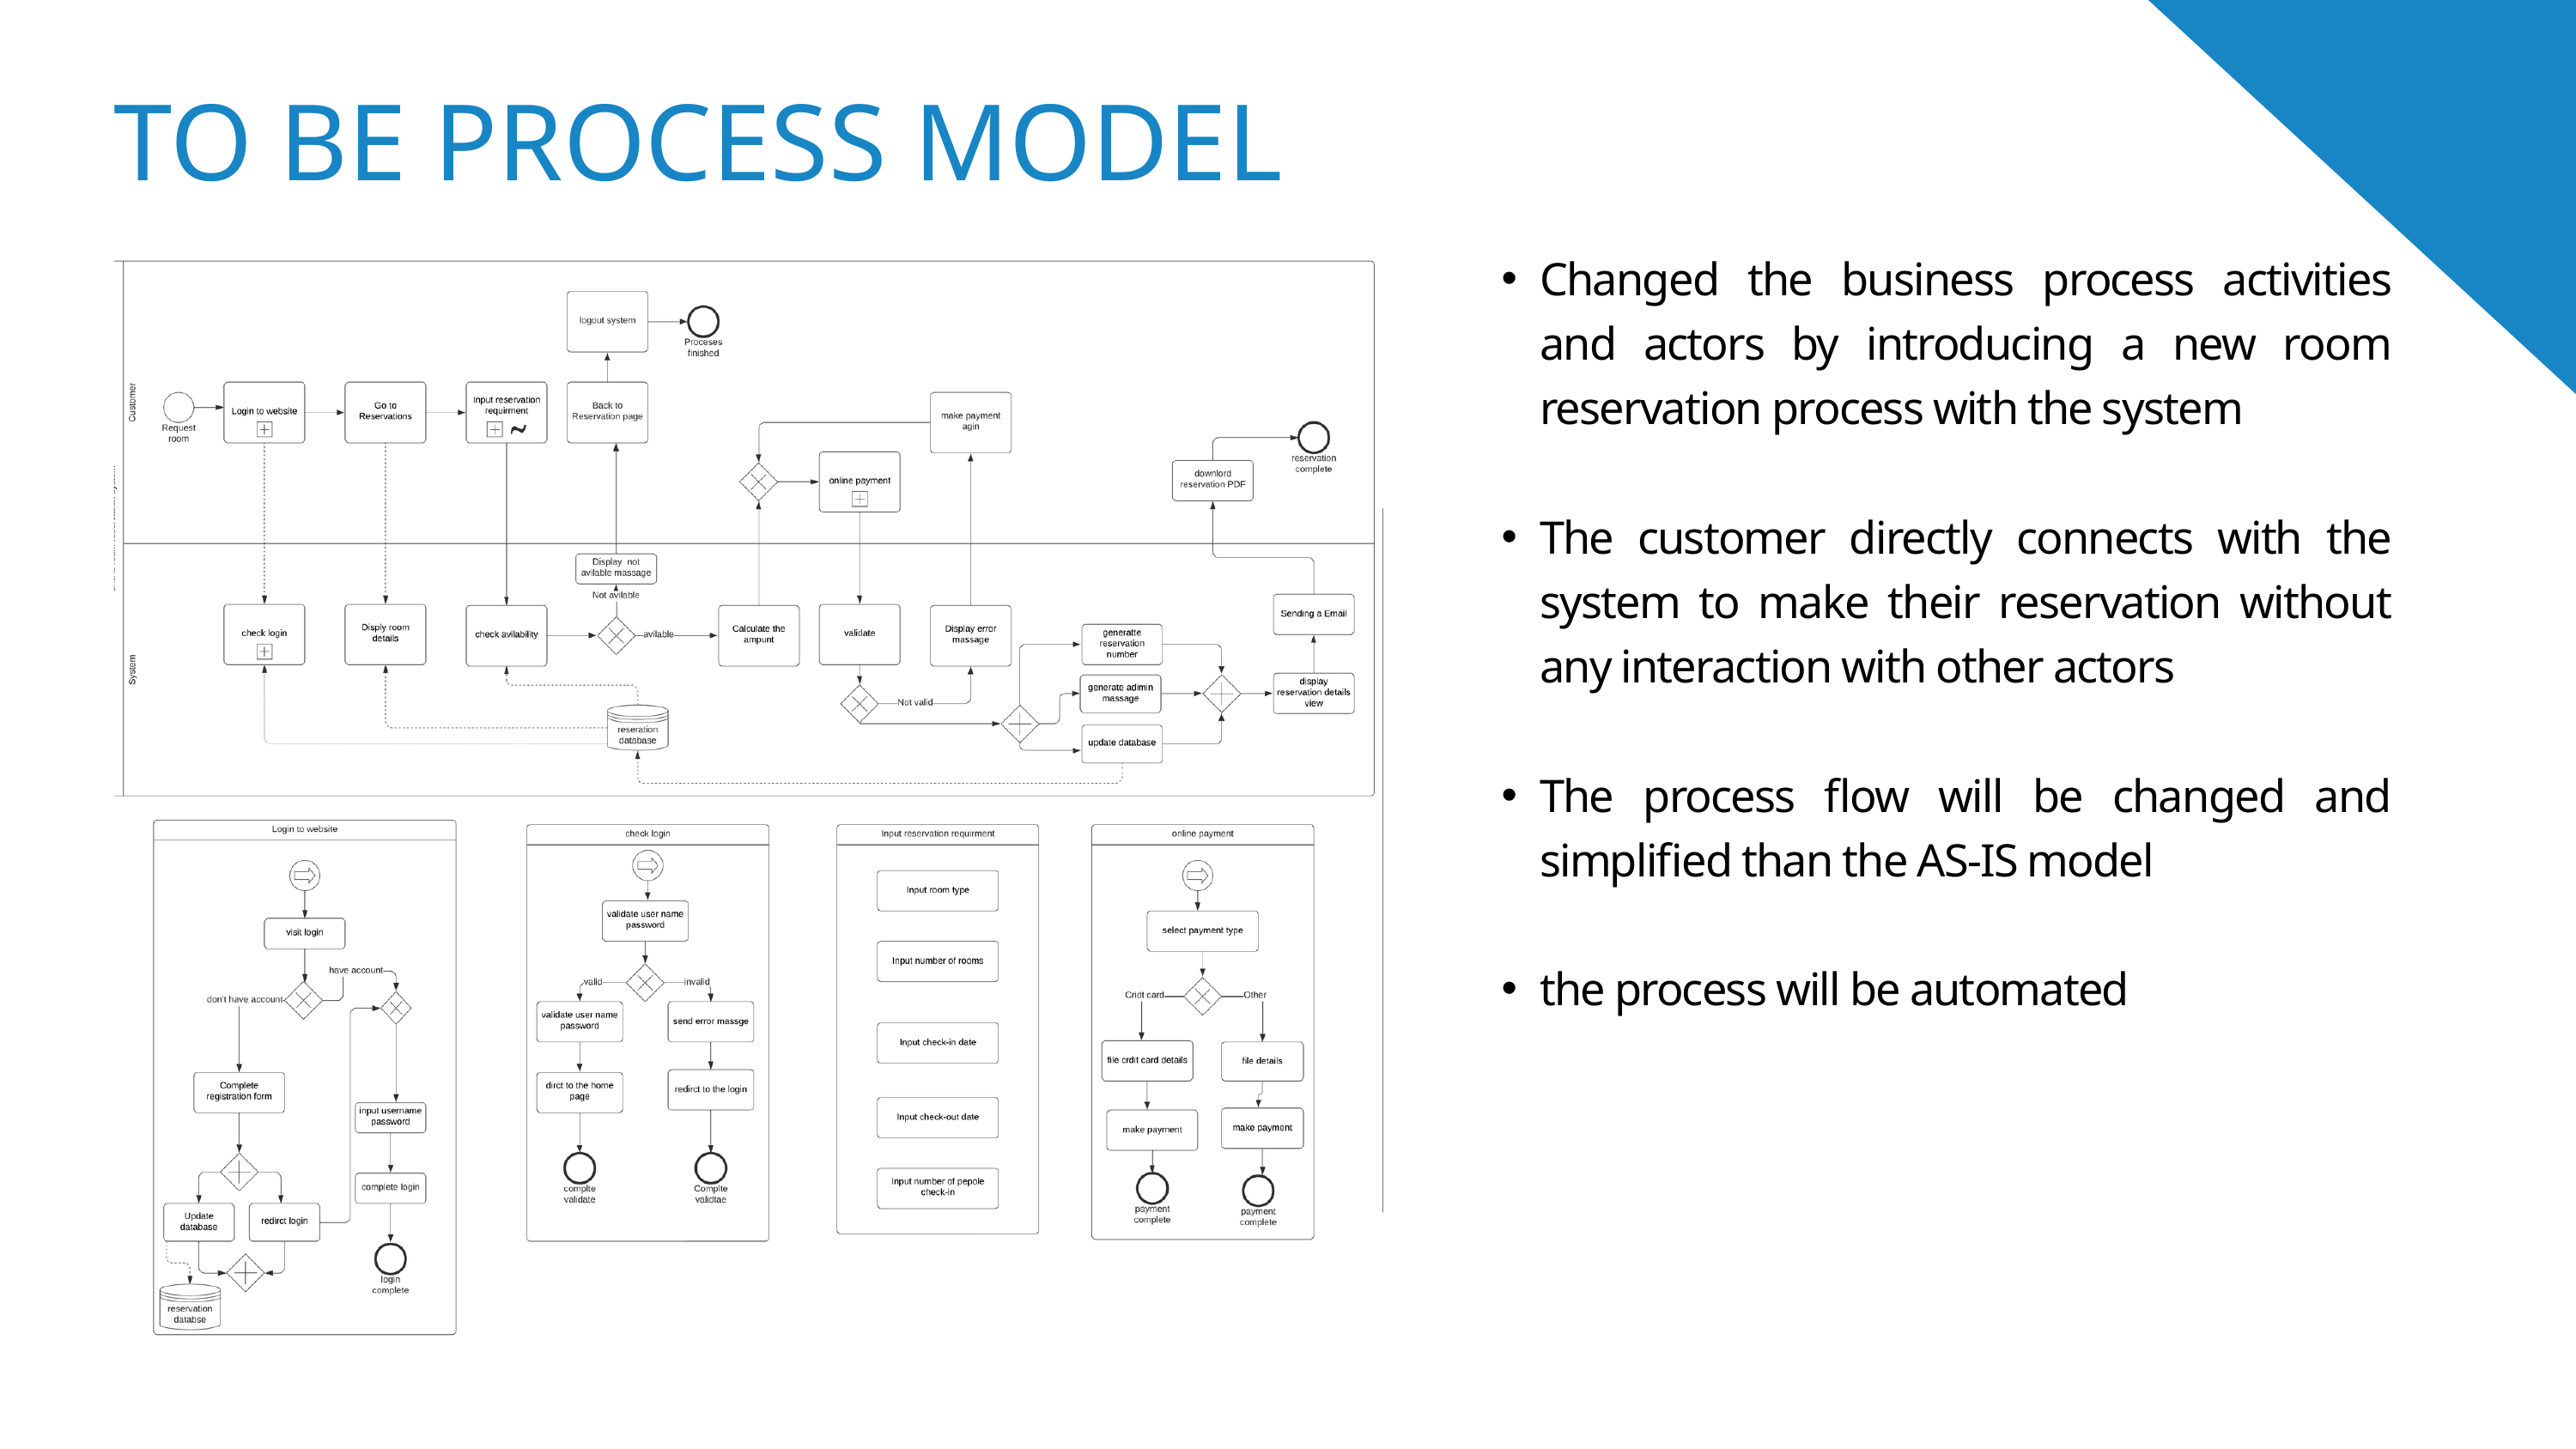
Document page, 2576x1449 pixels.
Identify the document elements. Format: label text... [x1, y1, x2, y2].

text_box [2034, 0, 2576, 395]
text_box Changed the business process activities and actors by introducing a new room reservation process with the system The customer directly connects with the system to make their reservation without any interaction with other actors The process flow will be changed and simplified than the AS-IS model the process will be automated [1463, 239, 2391, 1080]
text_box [113, 75, 1581, 391]
picture [113, 391, 1383, 1349]
